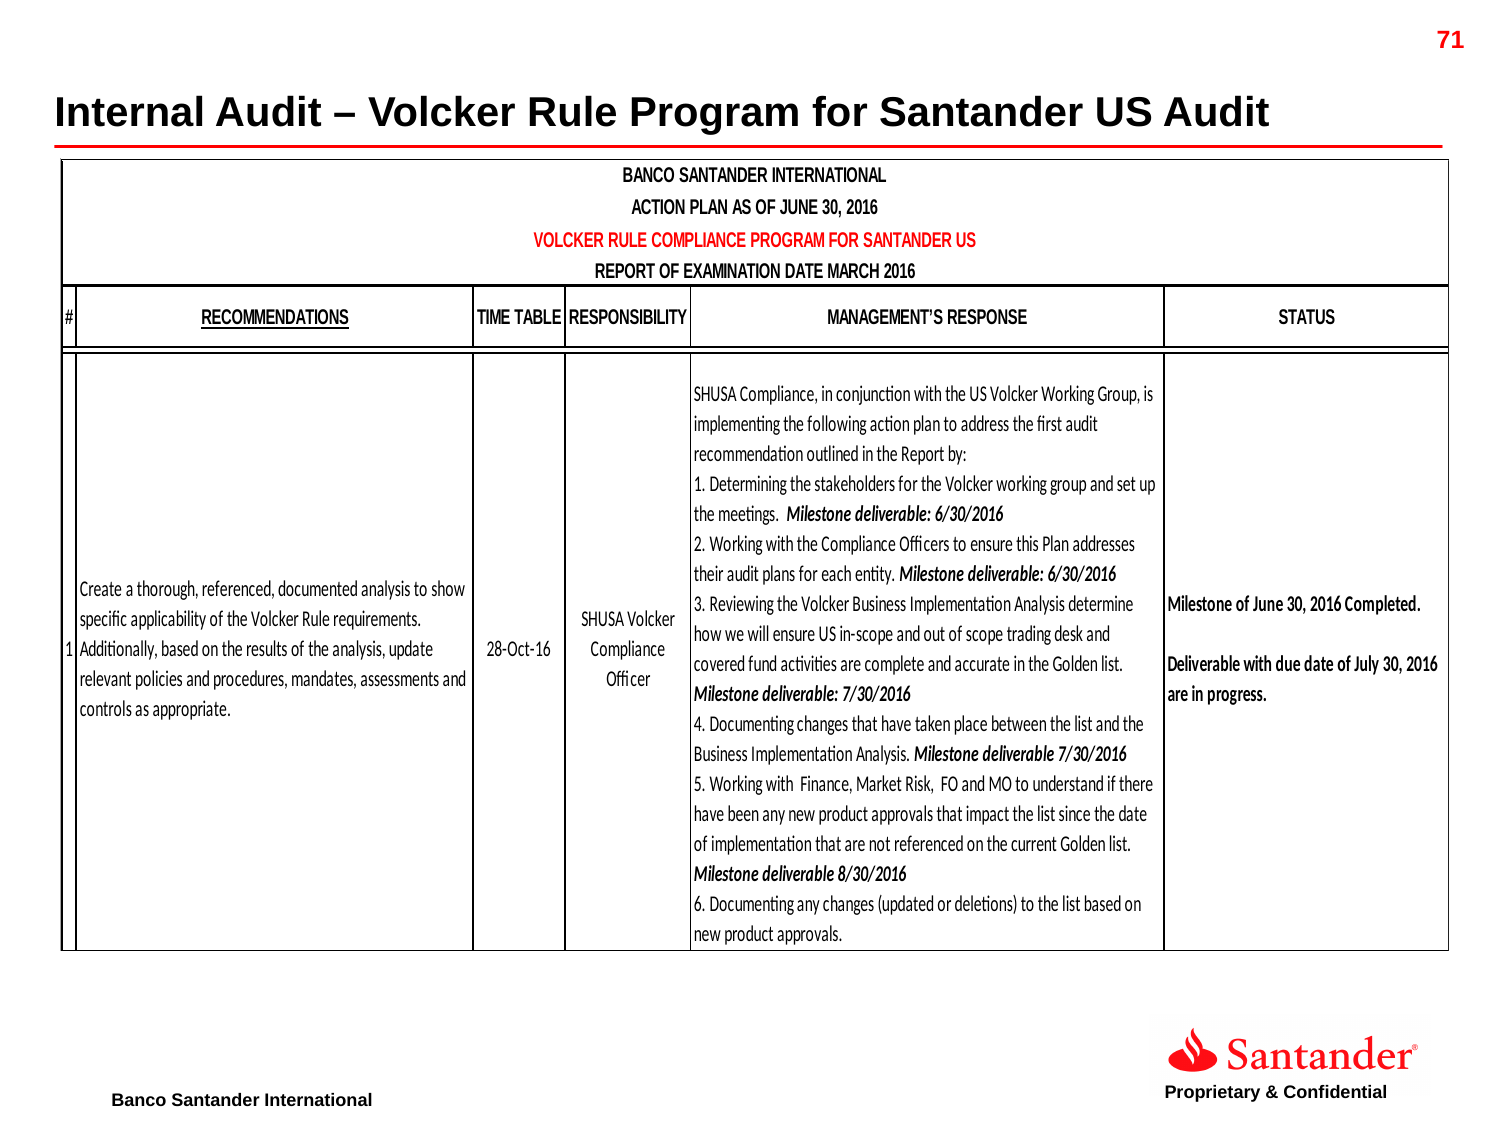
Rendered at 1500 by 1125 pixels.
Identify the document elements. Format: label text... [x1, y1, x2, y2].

picture [1247, 1089, 1253, 1096]
list Internal Audit – Volcker Rule Program for Santander US Audit [54, 74, 1409, 146]
picture [1149, 1014, 1431, 1096]
picture [60, 157, 1450, 952]
